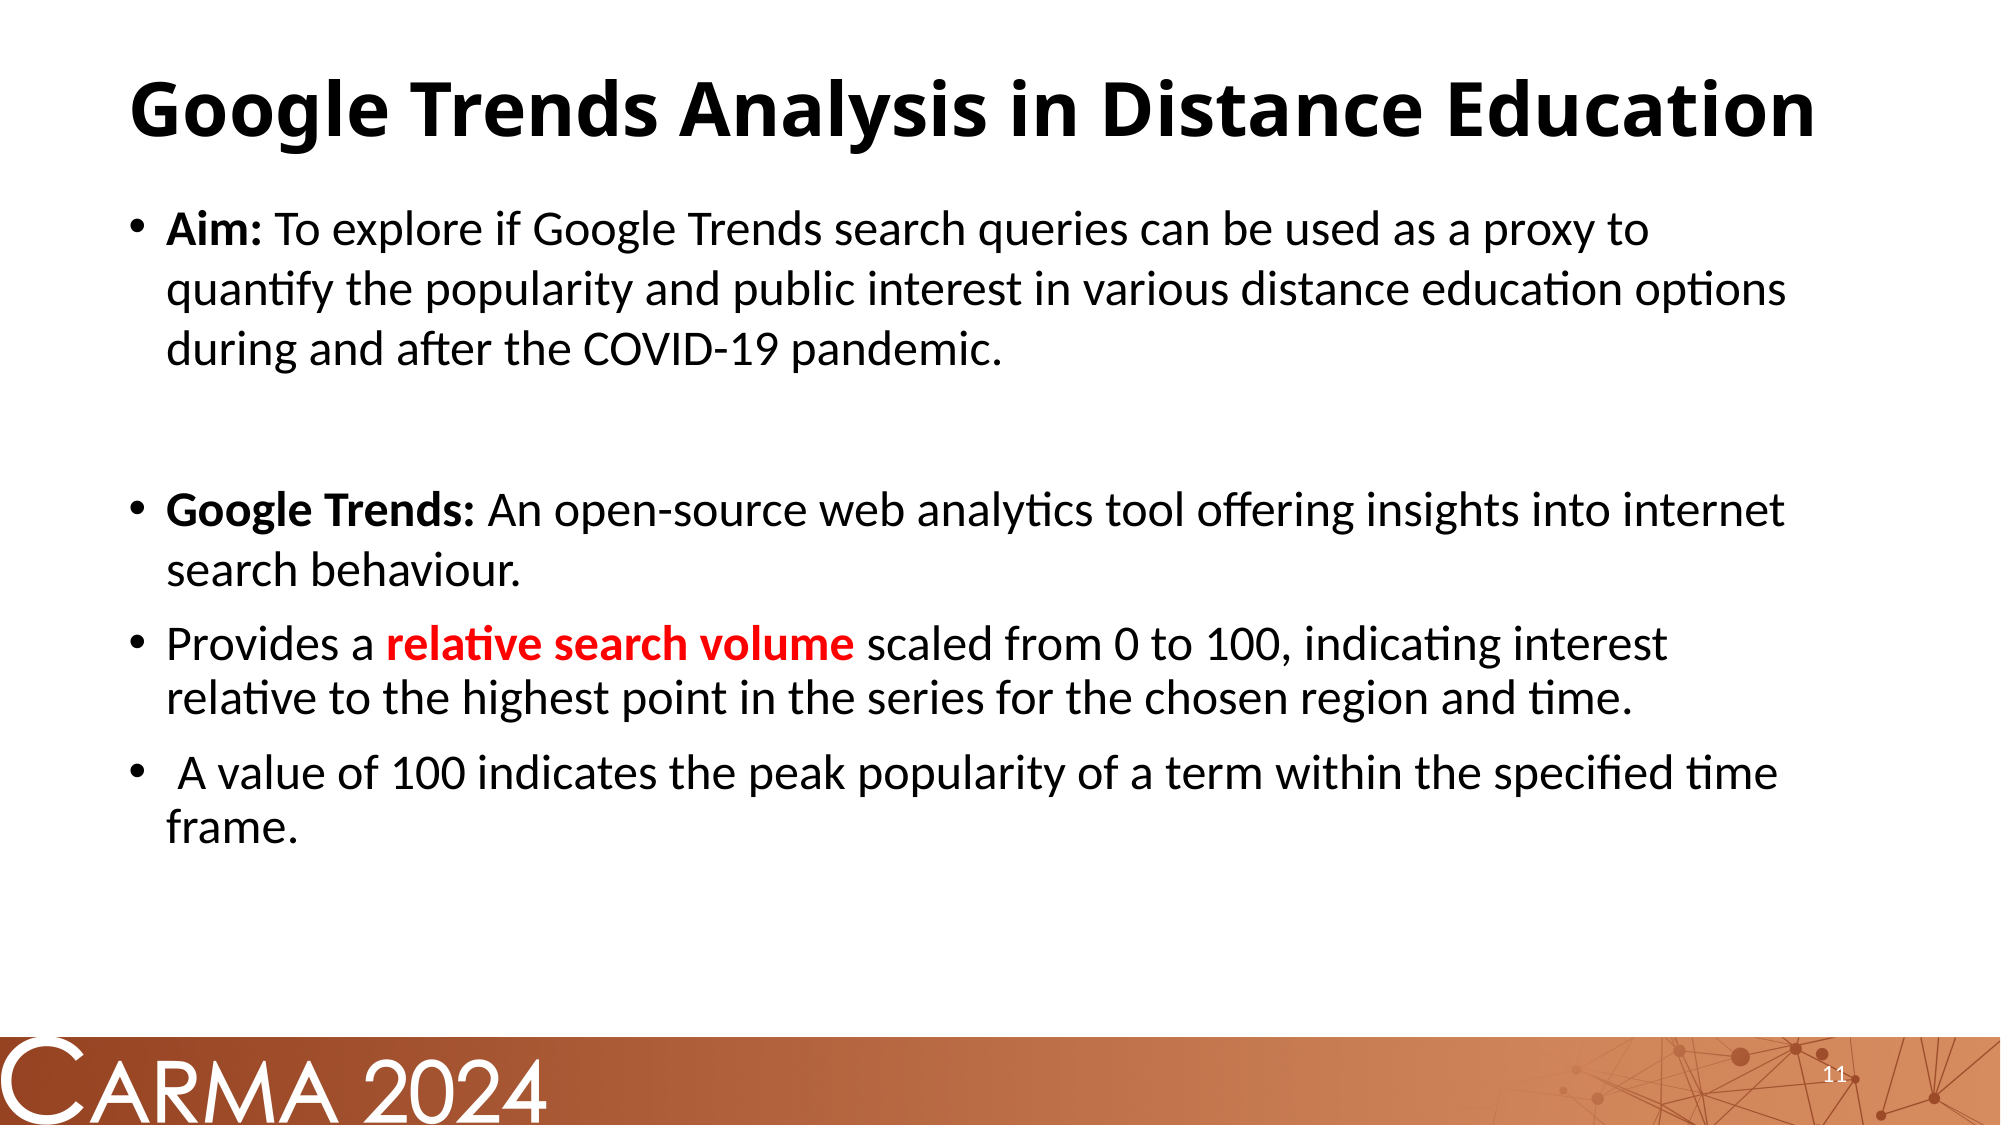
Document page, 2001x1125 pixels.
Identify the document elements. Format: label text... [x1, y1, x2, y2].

picture [0, 0, 2001, 1125]
title Google Trends Analysis in Distance Education [113, 57, 1839, 168]
slide_number 11 [1412, 1042, 1863, 1103]
list Aim: To explore if Google Trends search queries can be used as a proxy to quantify the popularity and public interest in various distance education options during and after the COVID-19 pandemic. Google Trends: An open-source web analytics tool offering insights into internet search behaviour. Provides a relative search volume scaled from 0 to 100, indicating interest relative to the highest point in the series for the chosen region and time. A value of 100 indicates the peak popularity of a term within the specified time frame. [113, 187, 1839, 1023]
